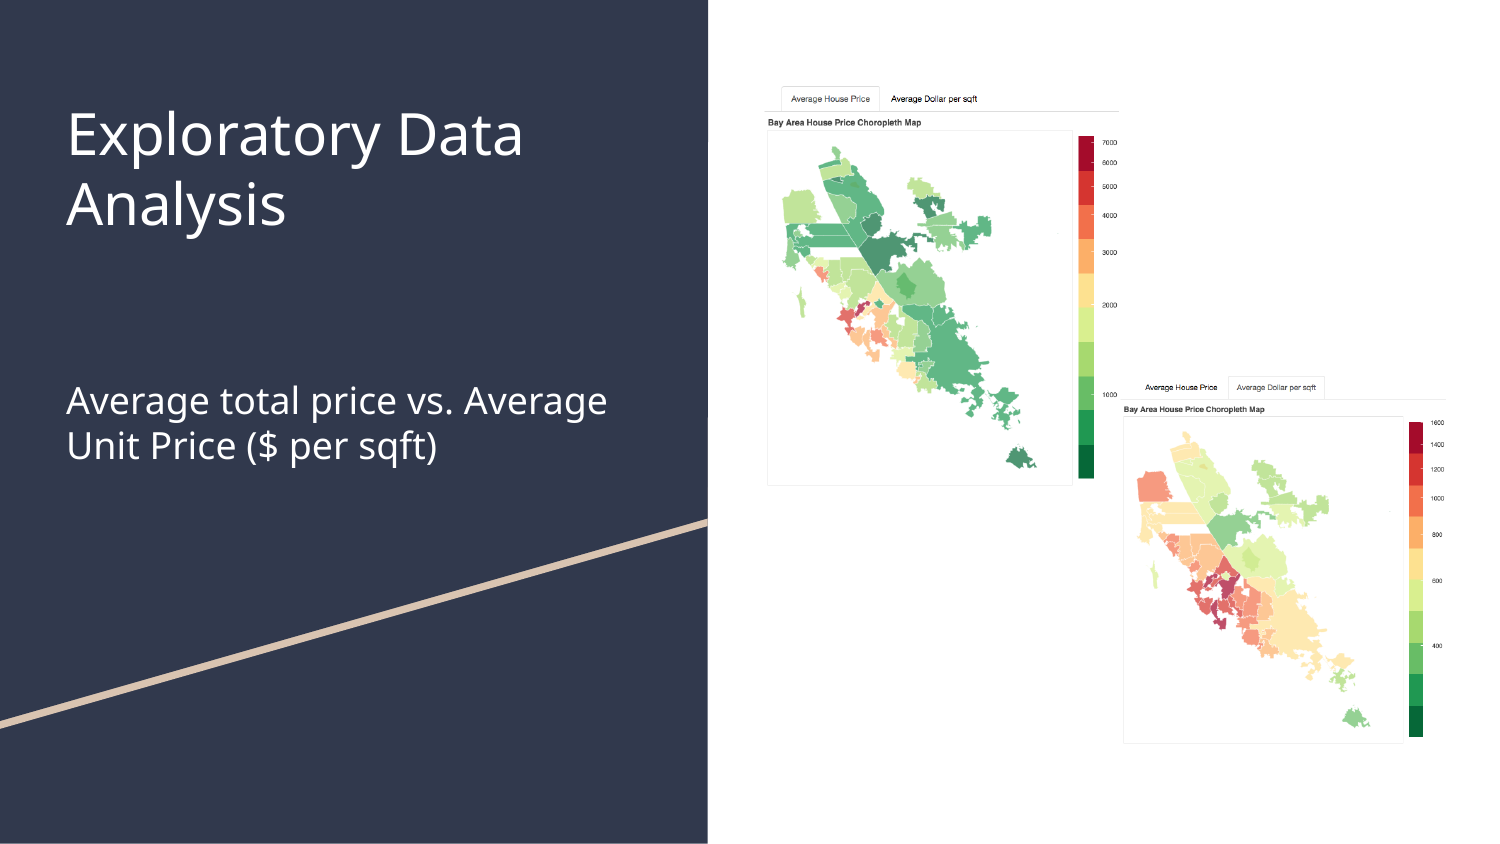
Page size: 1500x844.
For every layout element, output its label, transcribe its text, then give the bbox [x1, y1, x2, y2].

title Exploratory Data Analysis Average total price vs. Average Unit Price ($ per sqft) [51, 82, 660, 494]
picture [761, 81, 1446, 750]
